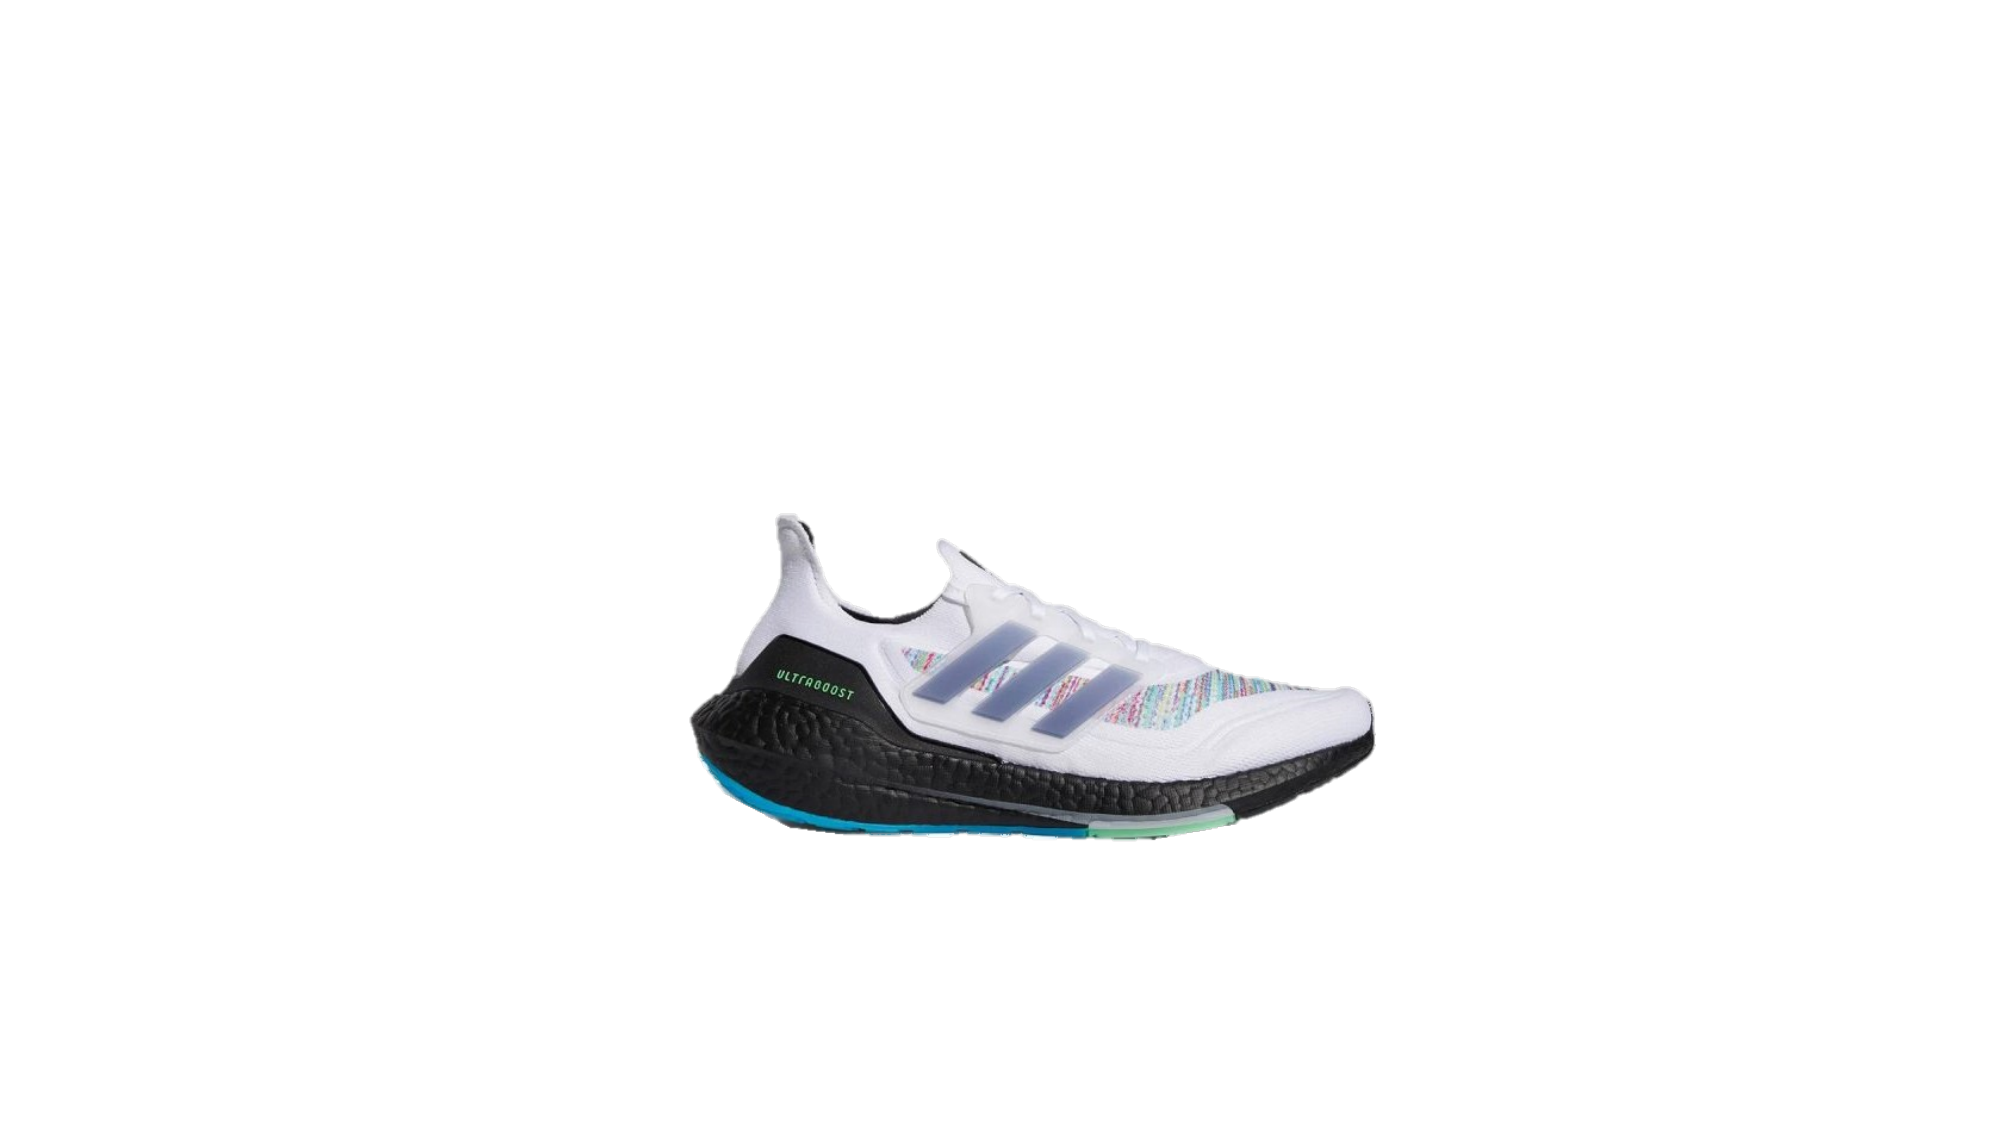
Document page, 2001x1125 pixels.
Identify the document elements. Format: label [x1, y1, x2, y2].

list [643, 299, 1402, 1053]
